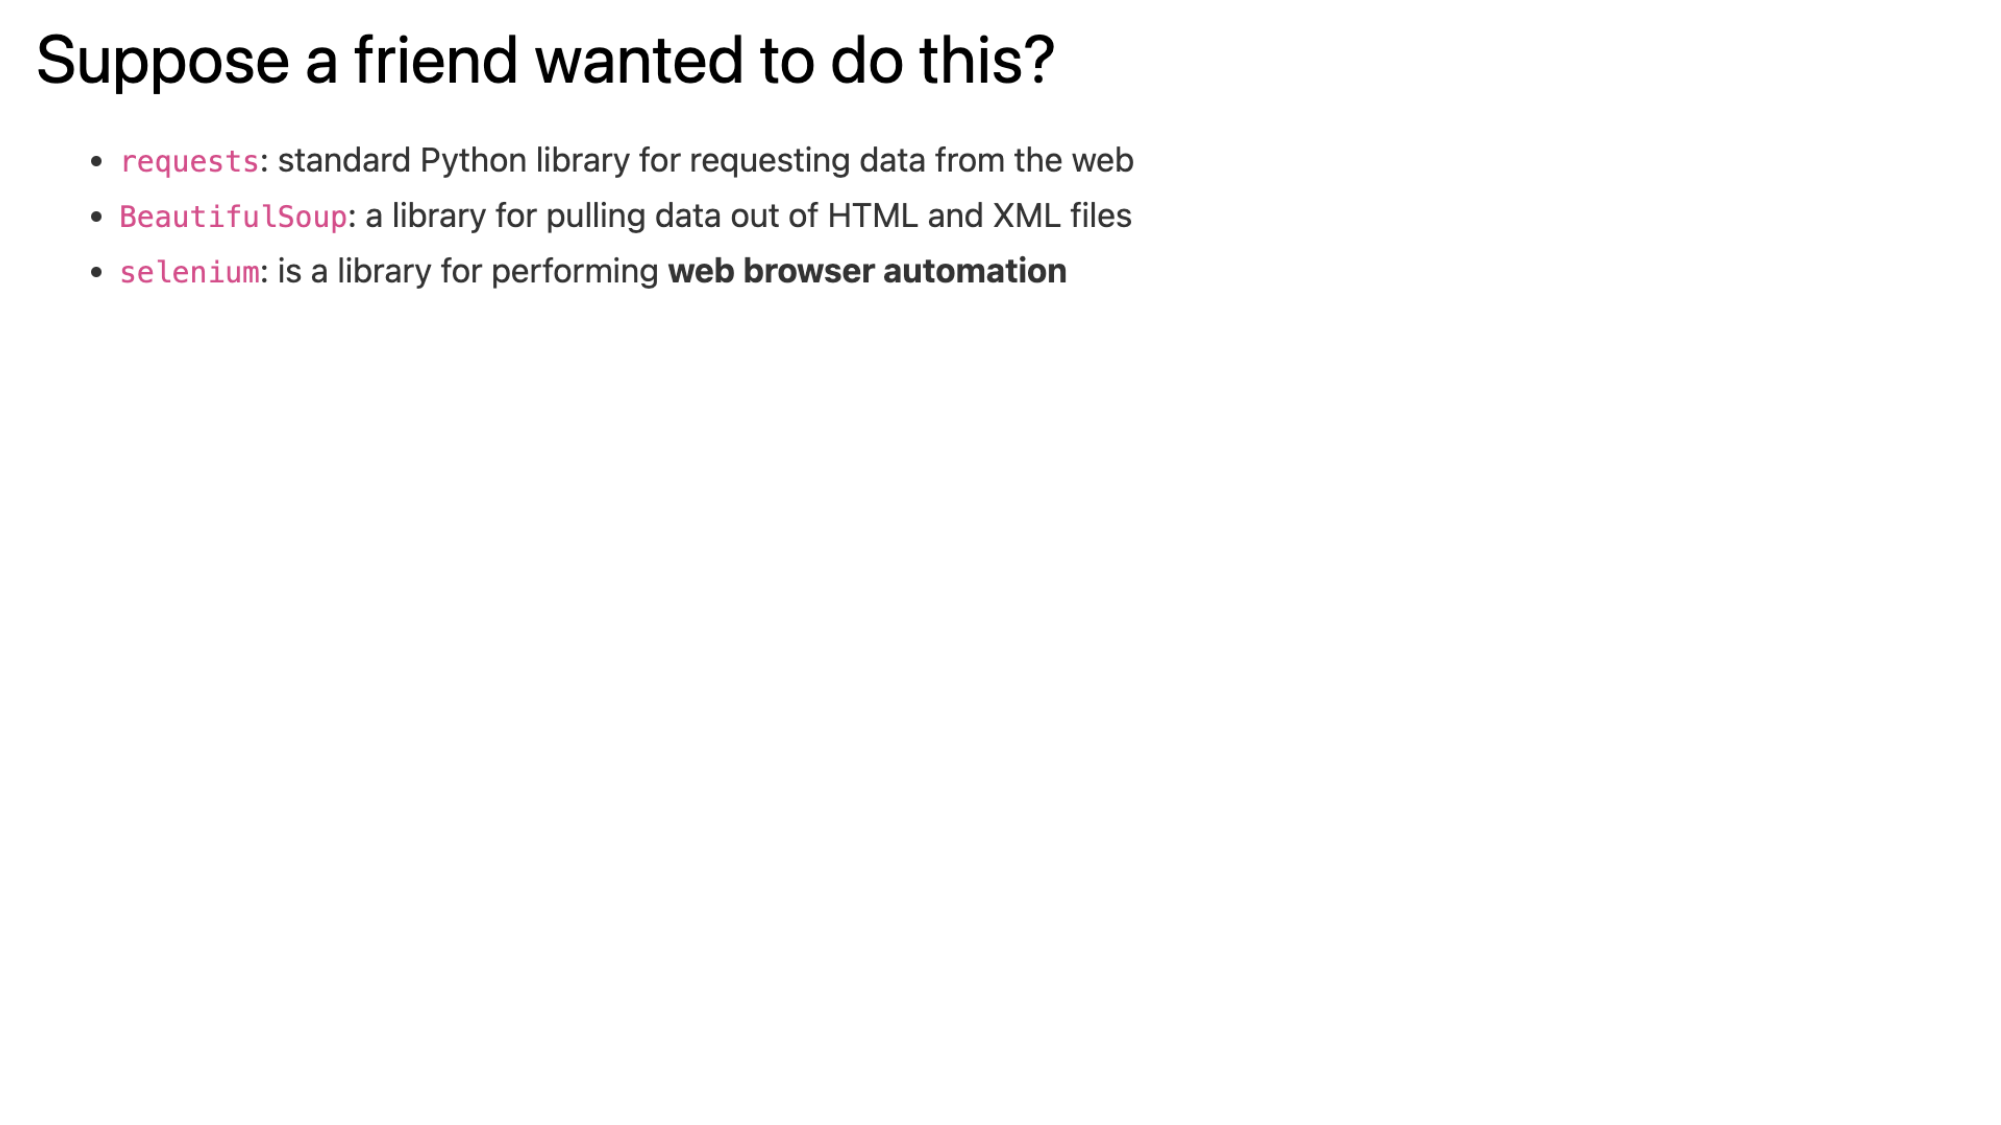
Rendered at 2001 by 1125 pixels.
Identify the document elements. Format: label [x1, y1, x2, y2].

picture [14, 0, 1250, 363]
